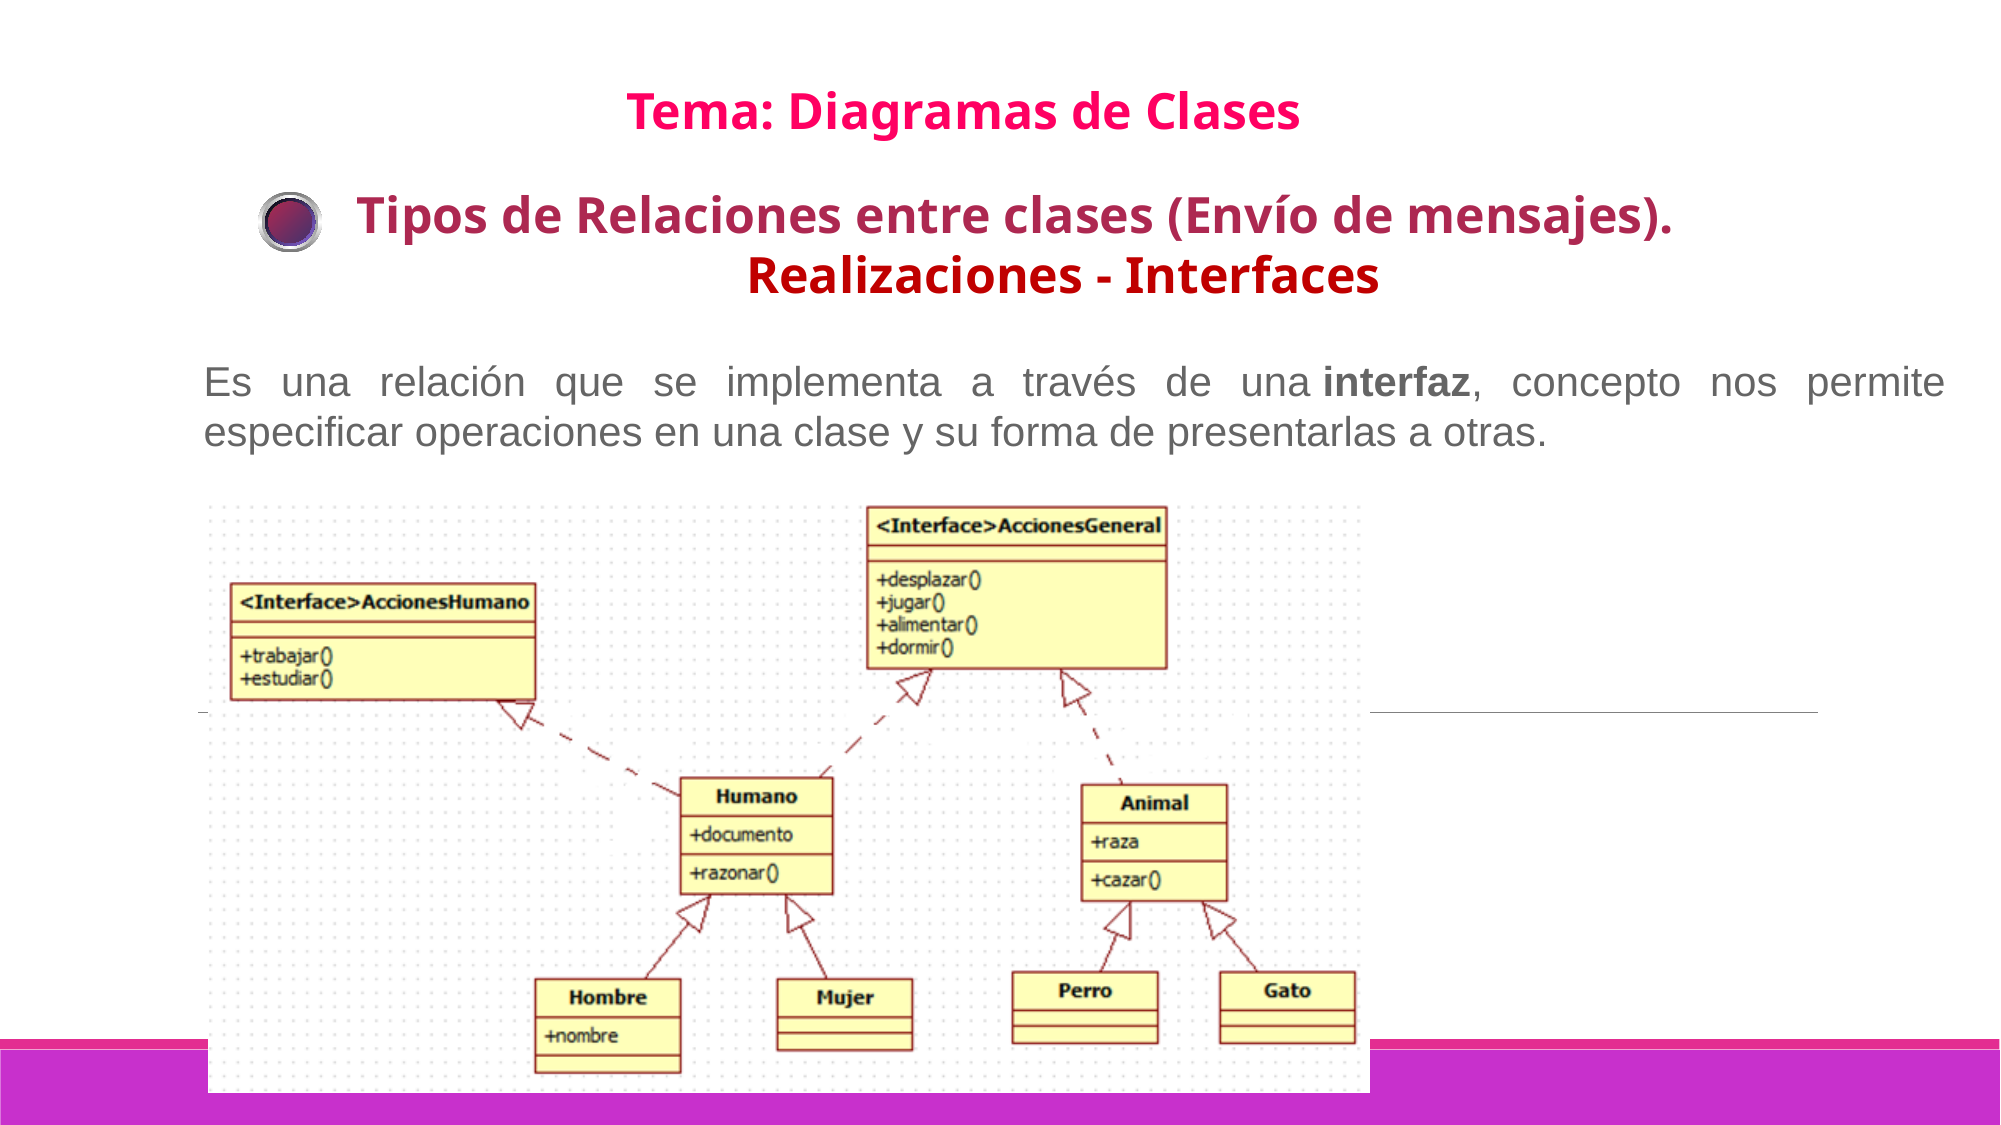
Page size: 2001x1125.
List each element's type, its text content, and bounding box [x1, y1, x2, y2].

text_box Es una relación que se implementa a través de una interfaz, concepto nos permite especificar operaciones en una clase y su forma de presentarlas a otras. [188, 347, 1961, 463]
text_box Tipos de Relaciones entre clases (Envío de mensajes). Realizaciones - Interfaces [342, 176, 1799, 312]
text_box Tema: Diagramas de Clases [611, 72, 1799, 148]
picture [207, 498, 1370, 1093]
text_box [257, 191, 323, 253]
